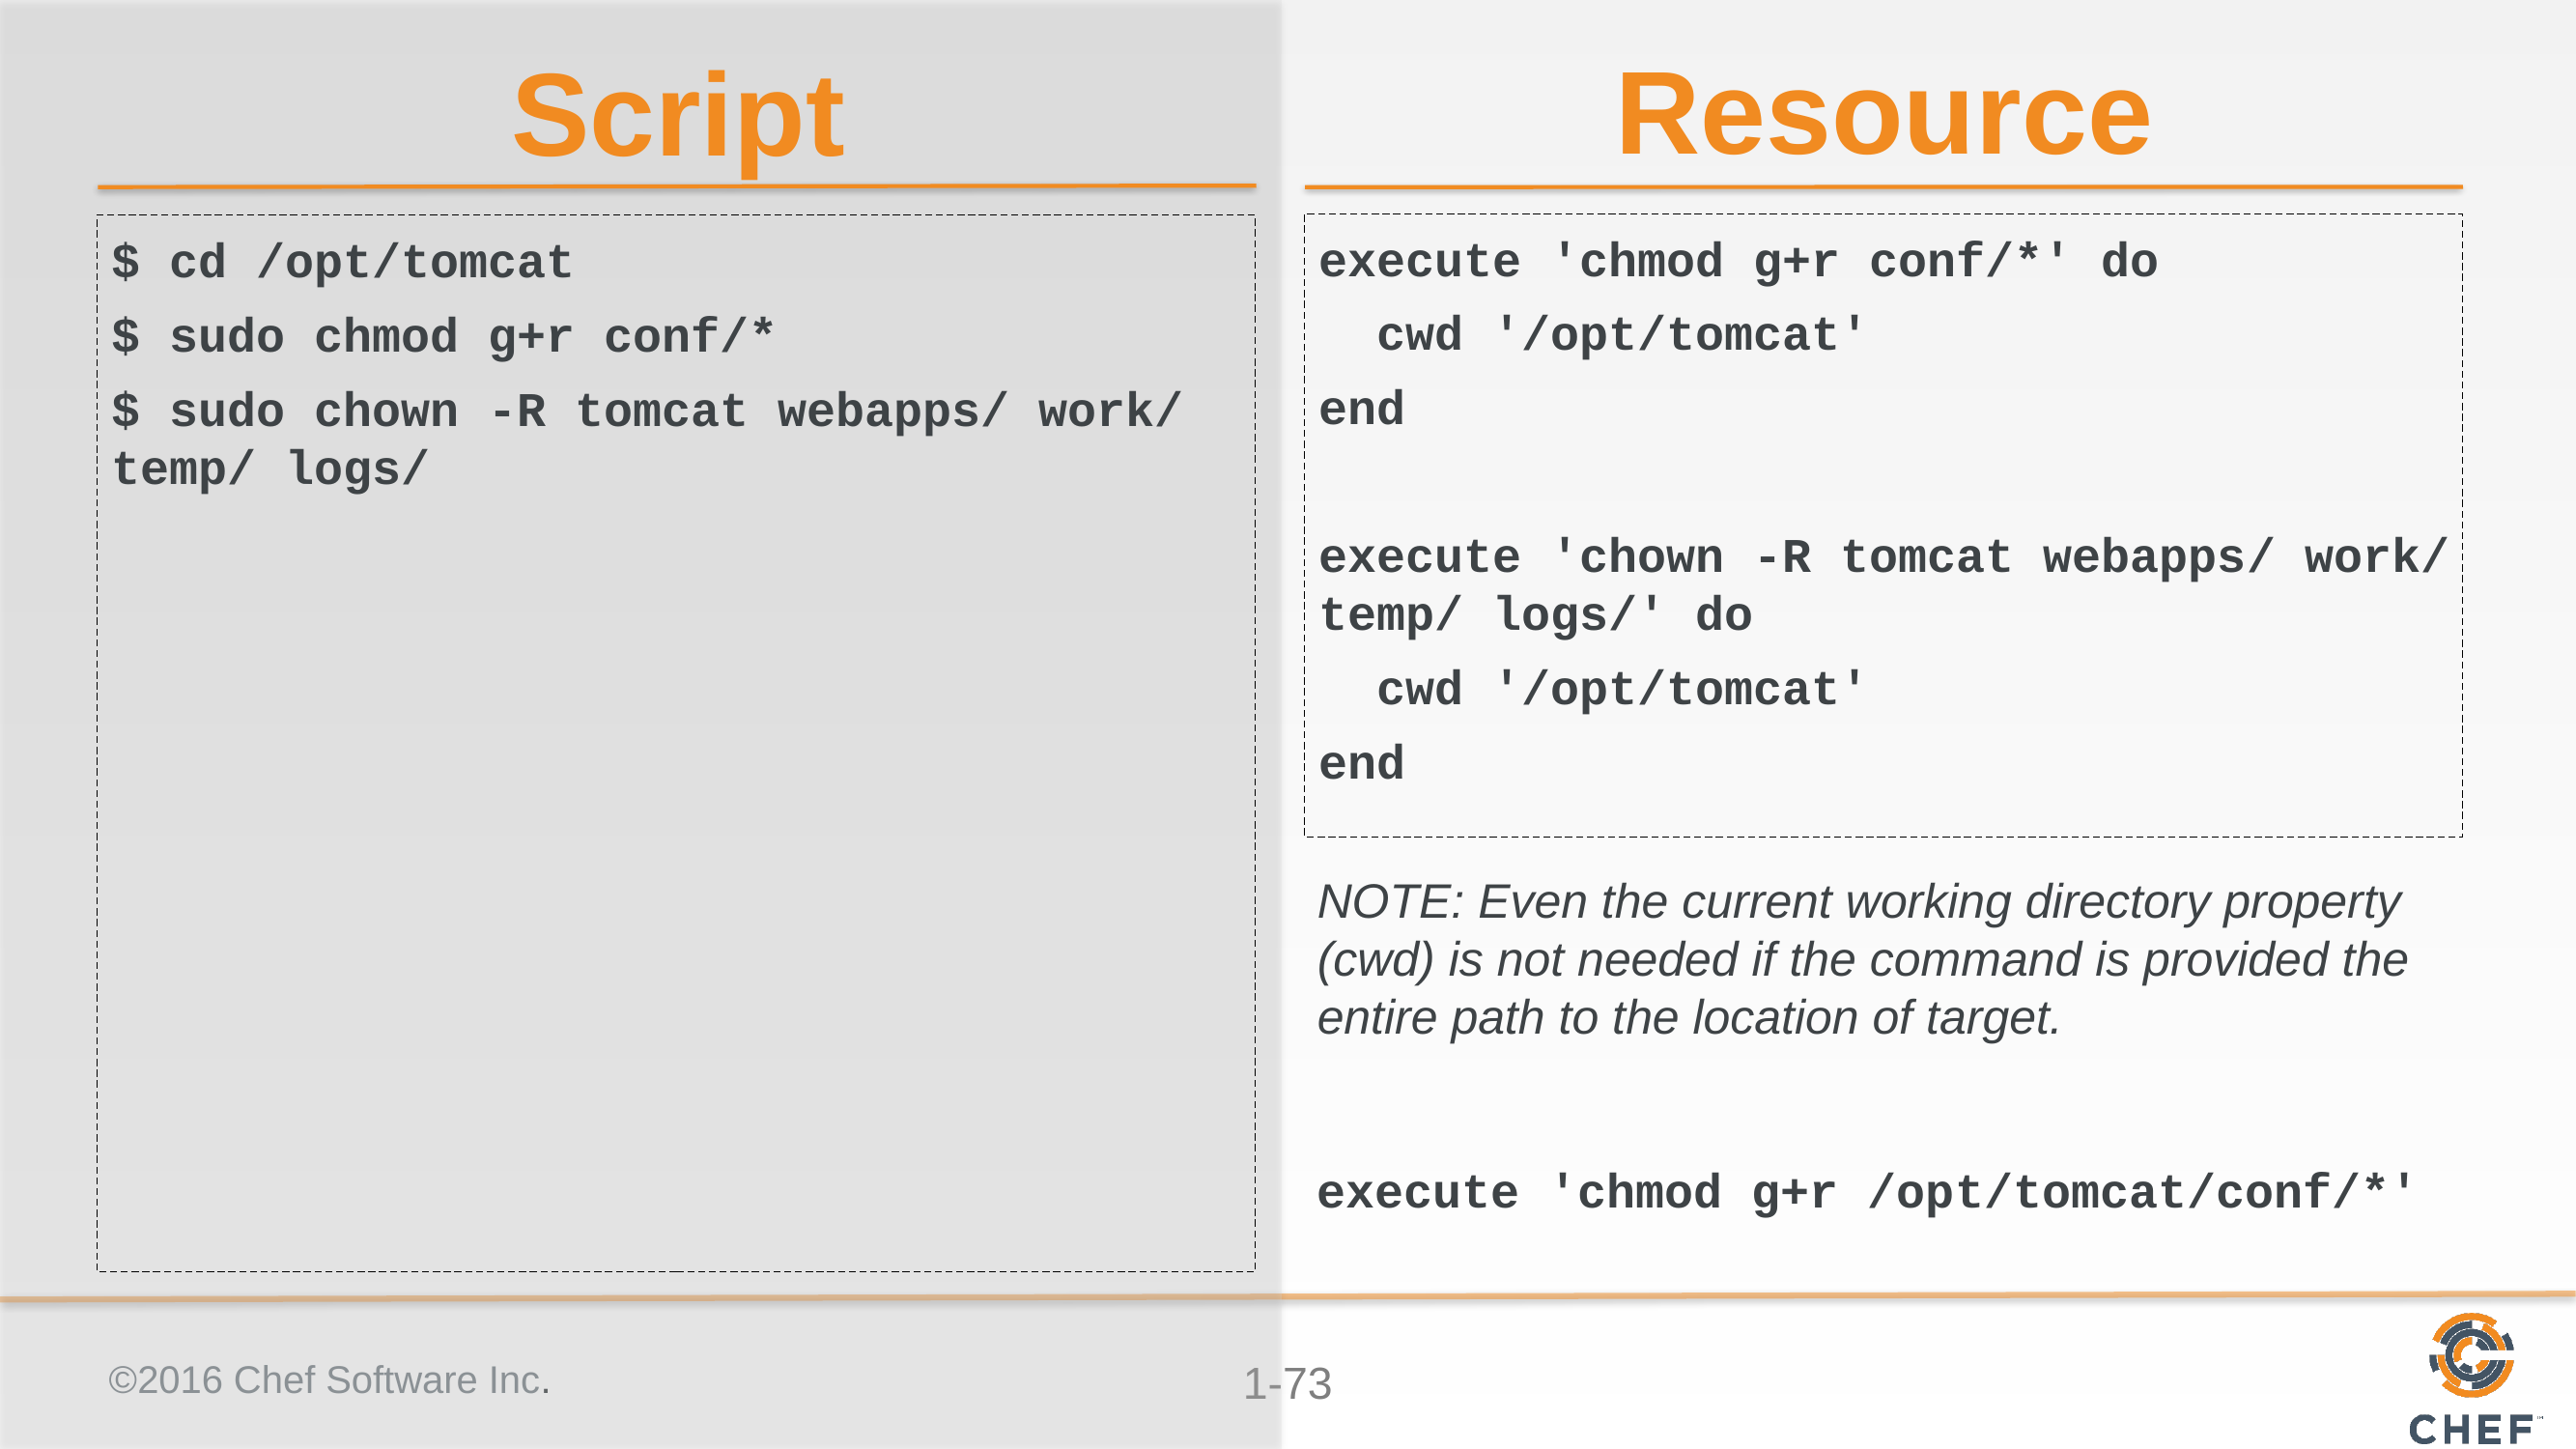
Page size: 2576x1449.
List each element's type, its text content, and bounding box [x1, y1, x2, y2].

list $ cd /opt/tomcat $ sudo chmod g+r conf/* $ sudo chown -R tomcat webapps/ work/ temp/ logs/ [97, 214, 1256, 1272]
list Script [94, 42, 1263, 176]
picture [2399, 1297, 2551, 1449]
text_box NOTE: Even the current working directory property (cwd) is not needed if the command is provided the entire path to the location of target. execute 'chmod g+r /opt/tomcat/conf/*' [1302, 855, 2463, 1271]
list Resource [1299, 41, 2469, 174]
list execute 'chmod g+r conf/*' do cwd '/opt/tomcat' end execute 'chown -R tomcat webapps/ work/ temp/ logs/' do cwd '/opt/tomcat' end [1304, 213, 2463, 838]
